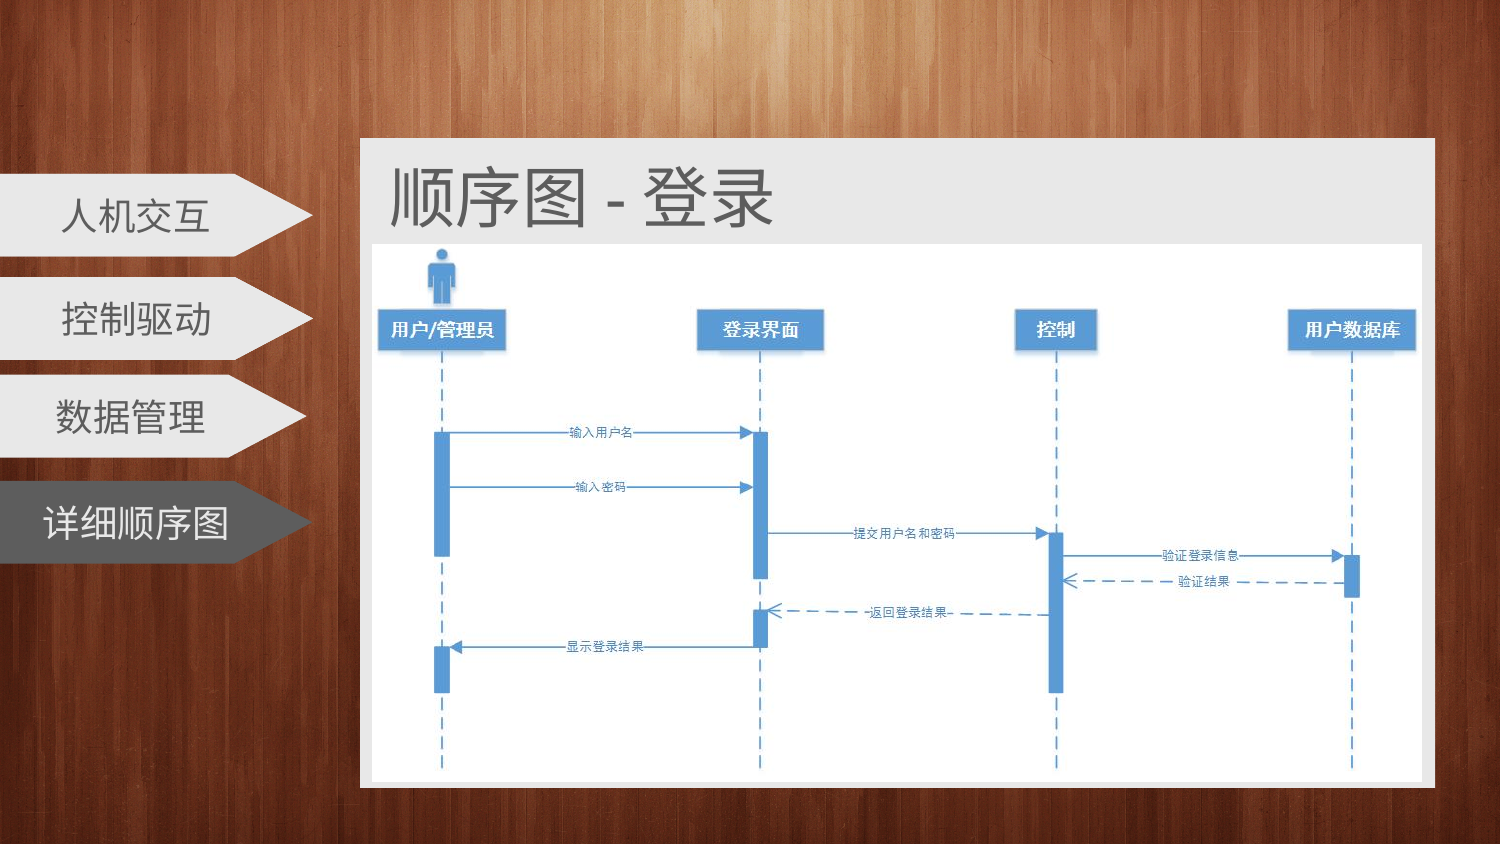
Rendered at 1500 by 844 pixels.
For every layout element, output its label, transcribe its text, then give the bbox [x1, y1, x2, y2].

picture [0, 0, 1500, 844]
text_box [360, 138, 1436, 788]
text_box 人机交互 [0, 173, 312, 257]
text_box 顺序图-登录 [374, 148, 809, 243]
text_box 详细顺序图 [0, 480, 313, 564]
text_box 控制驱动 [0, 277, 313, 360]
text_box 数据管理 [0, 374, 307, 458]
